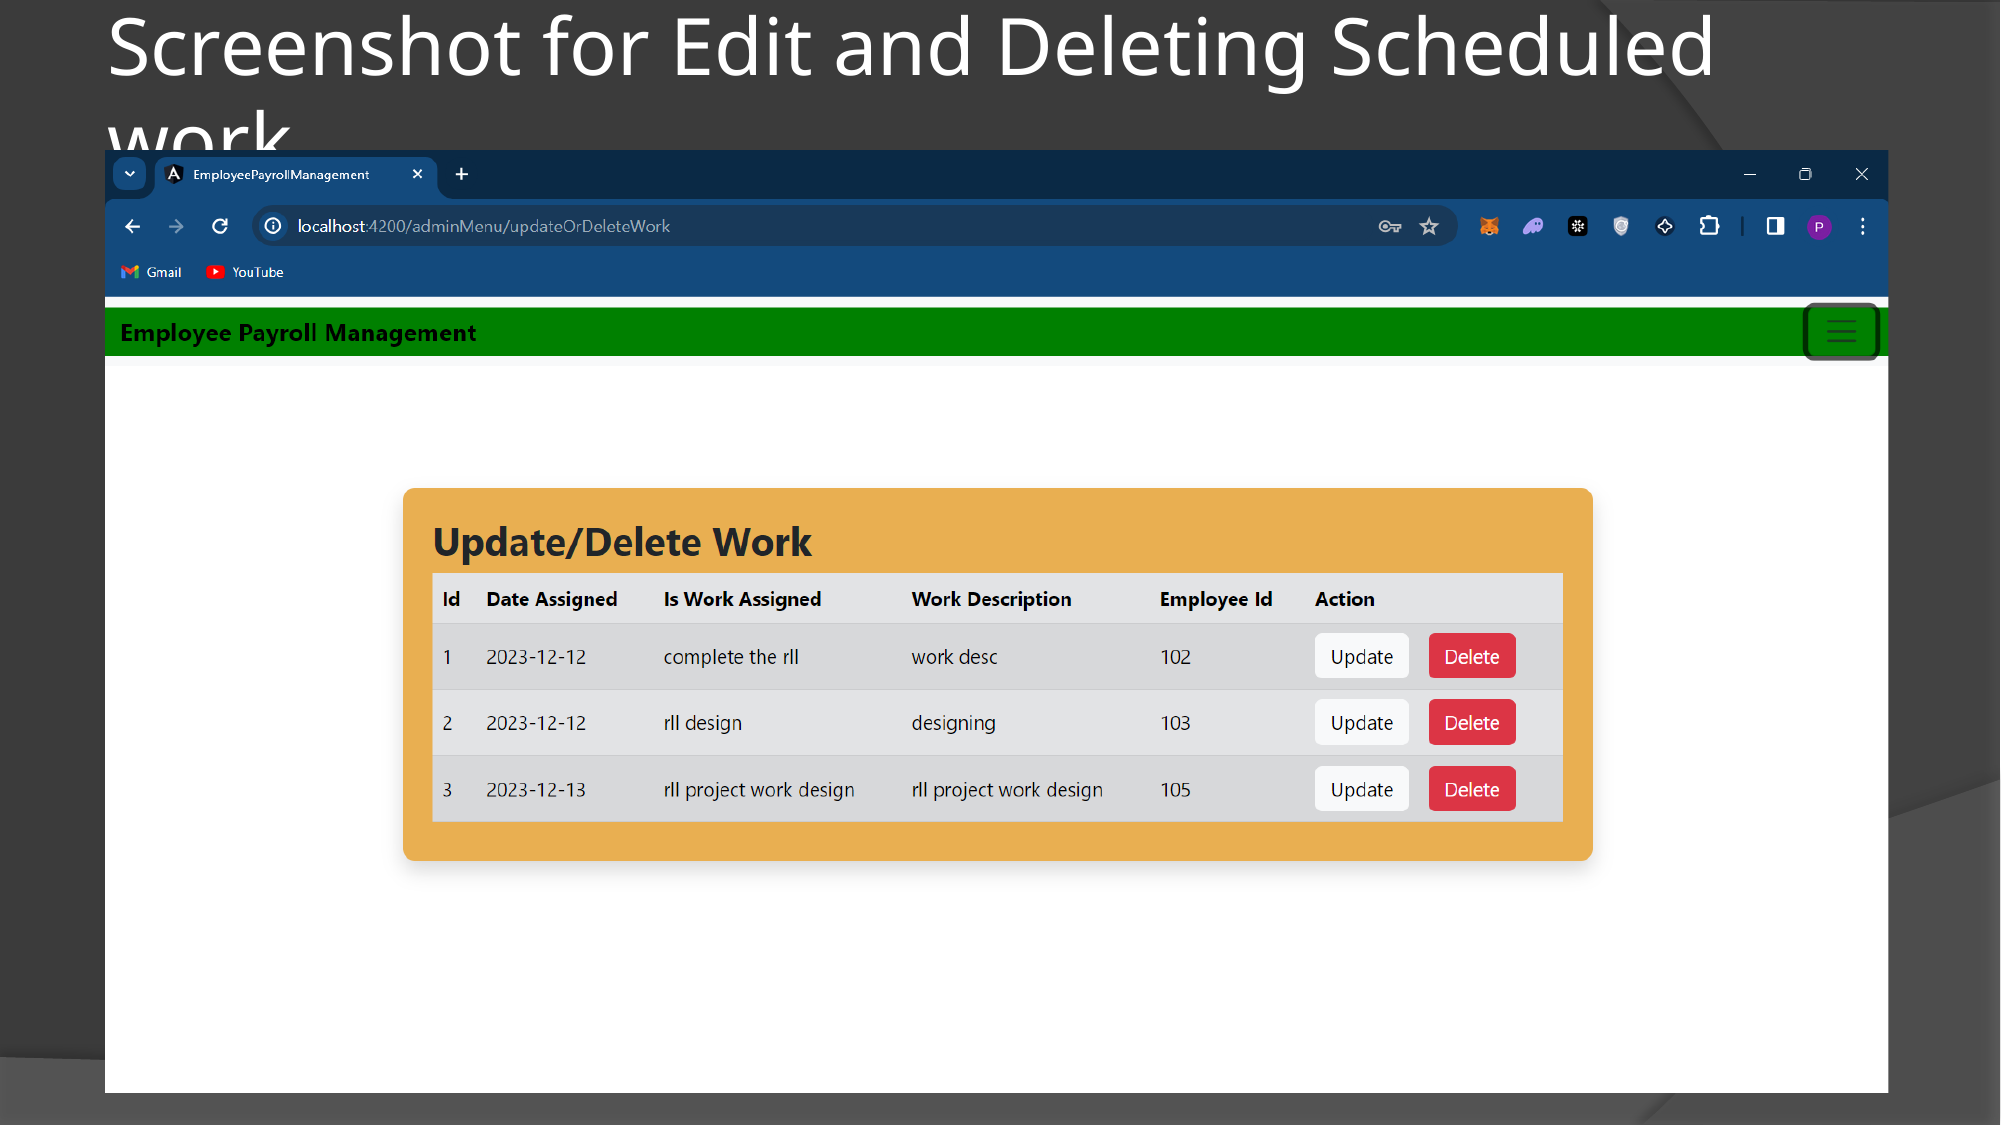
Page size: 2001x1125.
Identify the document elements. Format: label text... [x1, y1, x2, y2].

picture [104, 149, 1889, 1093]
title Screenshot for Edit and Deleting Scheduled work [99, 45, 1819, 140]
